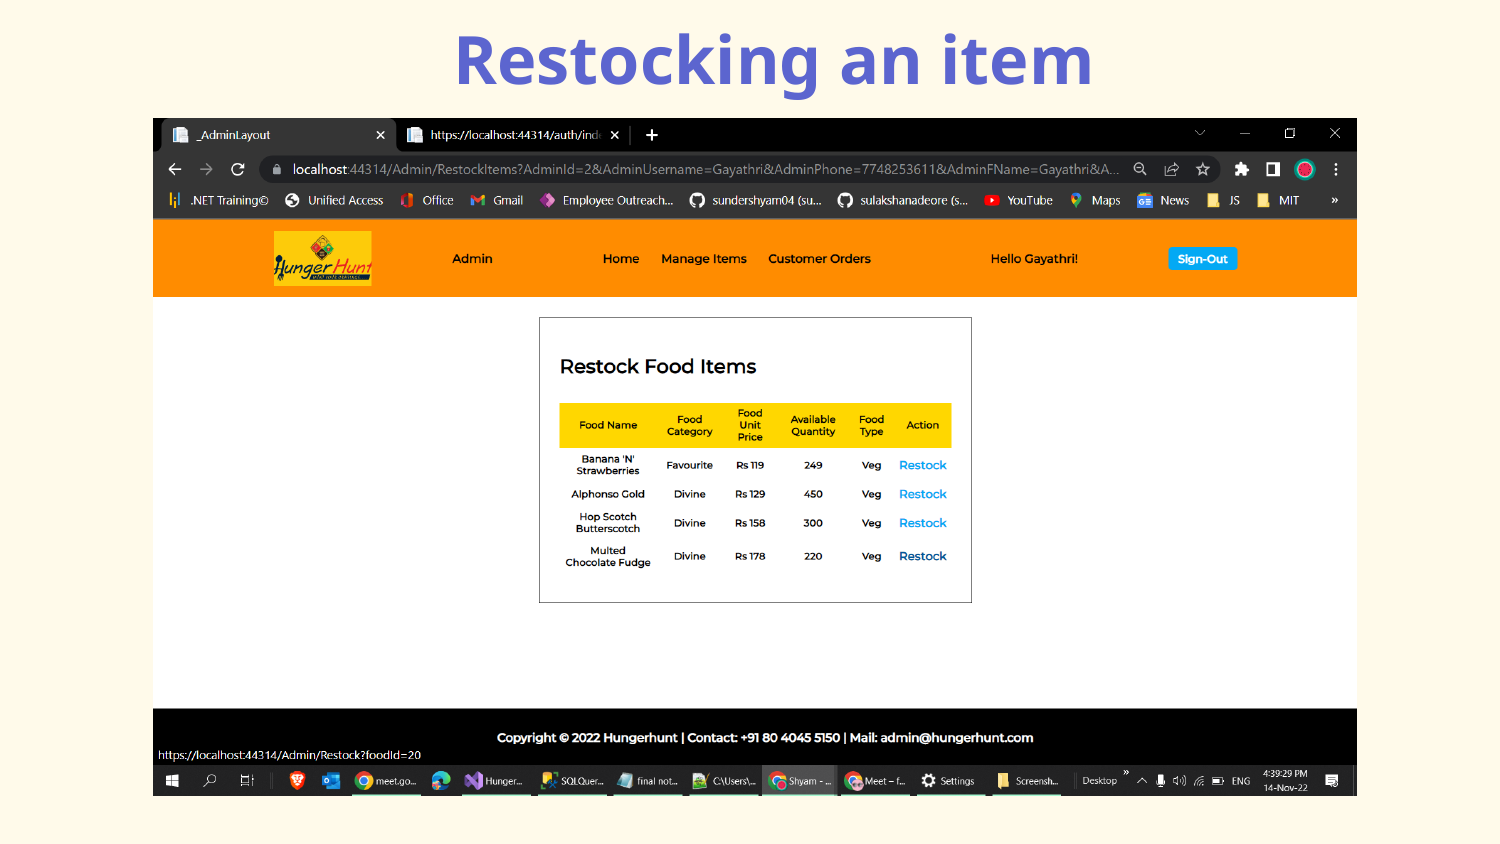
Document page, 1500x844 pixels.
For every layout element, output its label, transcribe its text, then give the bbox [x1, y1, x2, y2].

picture [153, 118, 1357, 796]
text_box Restocking an item [438, 10, 1259, 106]
